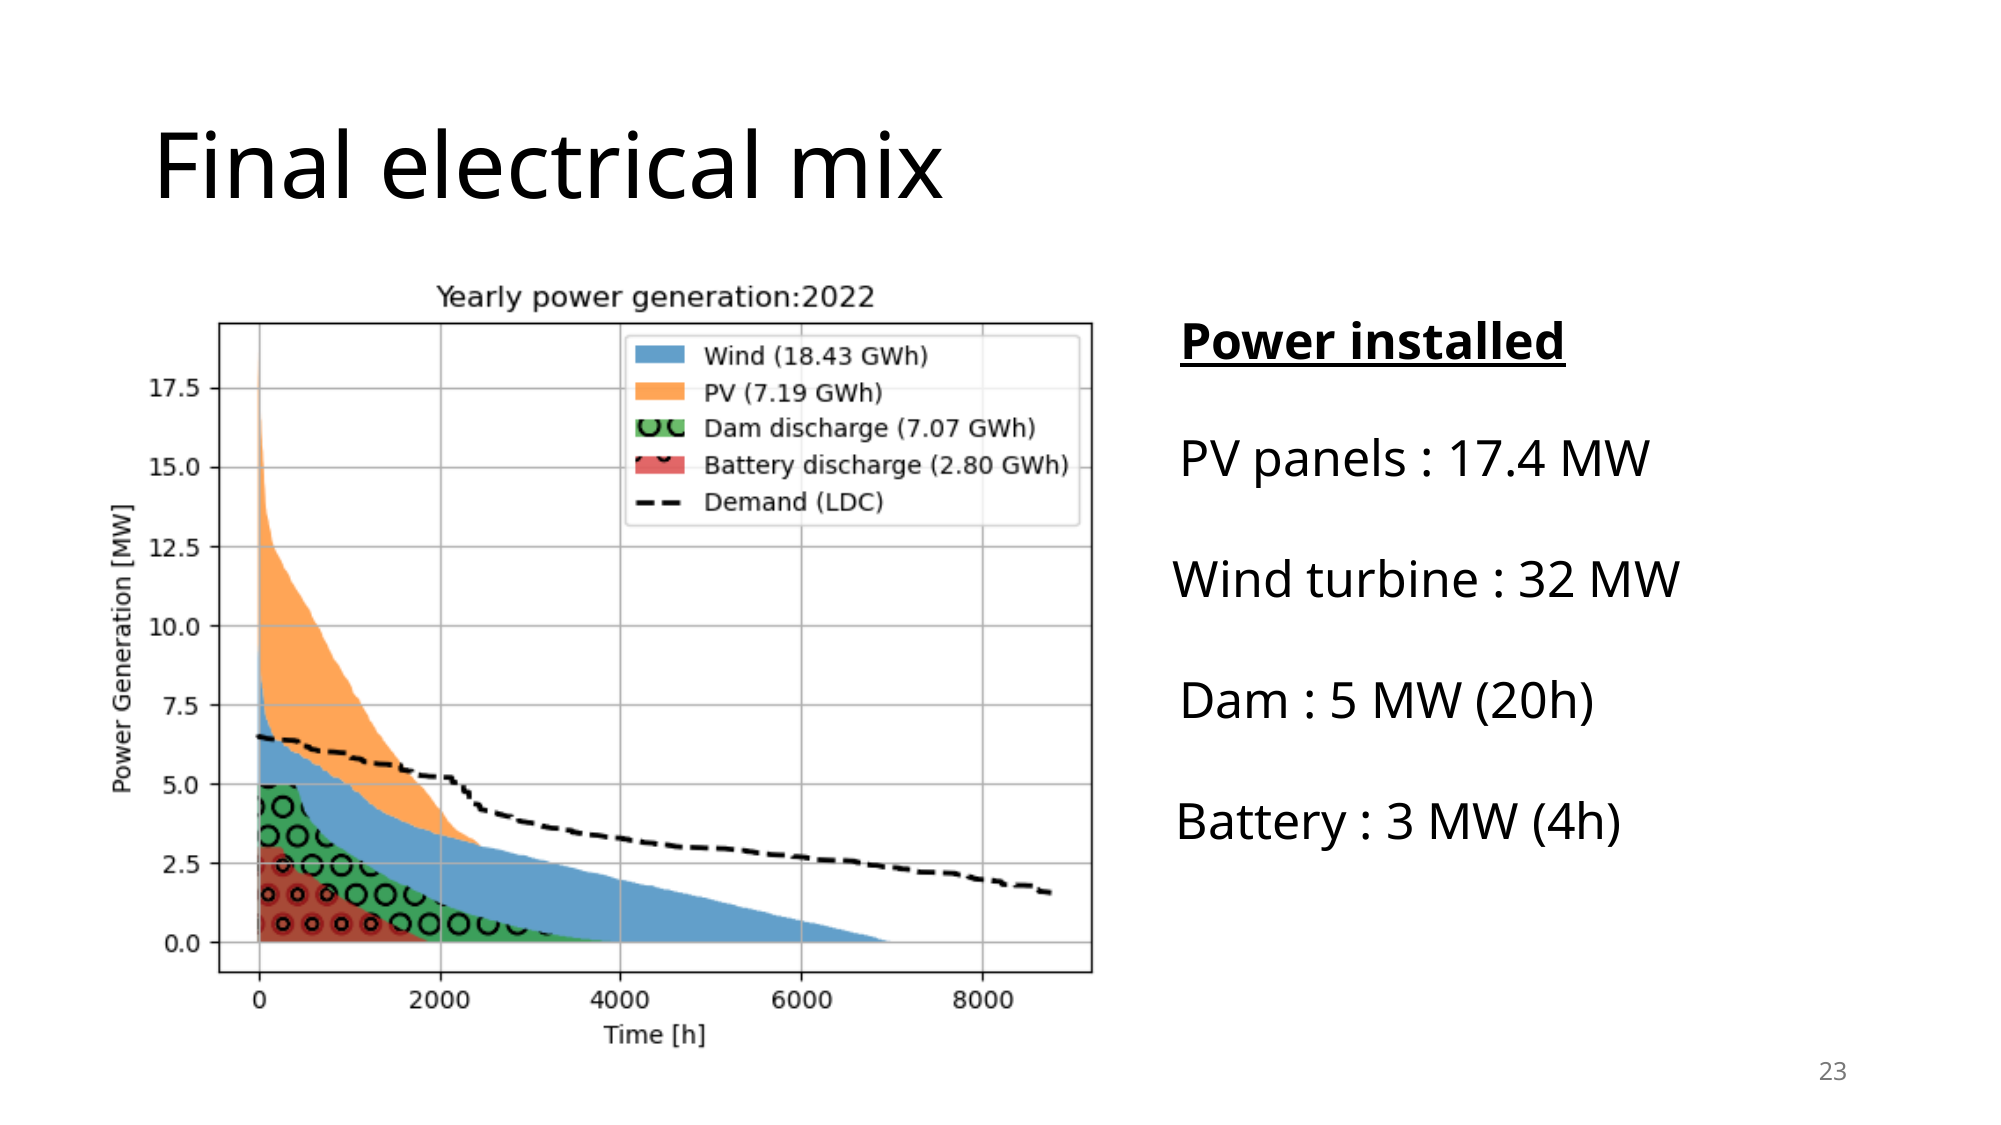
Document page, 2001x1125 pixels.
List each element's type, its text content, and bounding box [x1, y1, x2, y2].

title Final electrical mix [137, 59, 1863, 278]
text_box Power installed [1205, 301, 1581, 377]
text_box Battery : 3 MW (4h) [1205, 781, 1650, 857]
text_box PV panels : 17.4 MW [1205, 418, 1679, 494]
text_box Wind turbine : 32 MW [1205, 540, 1709, 615]
text_box Dam : 5 MW (20h) [1205, 660, 1622, 736]
slide_number 23 [1412, 1042, 1863, 1103]
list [78, 220, 1205, 1066]
